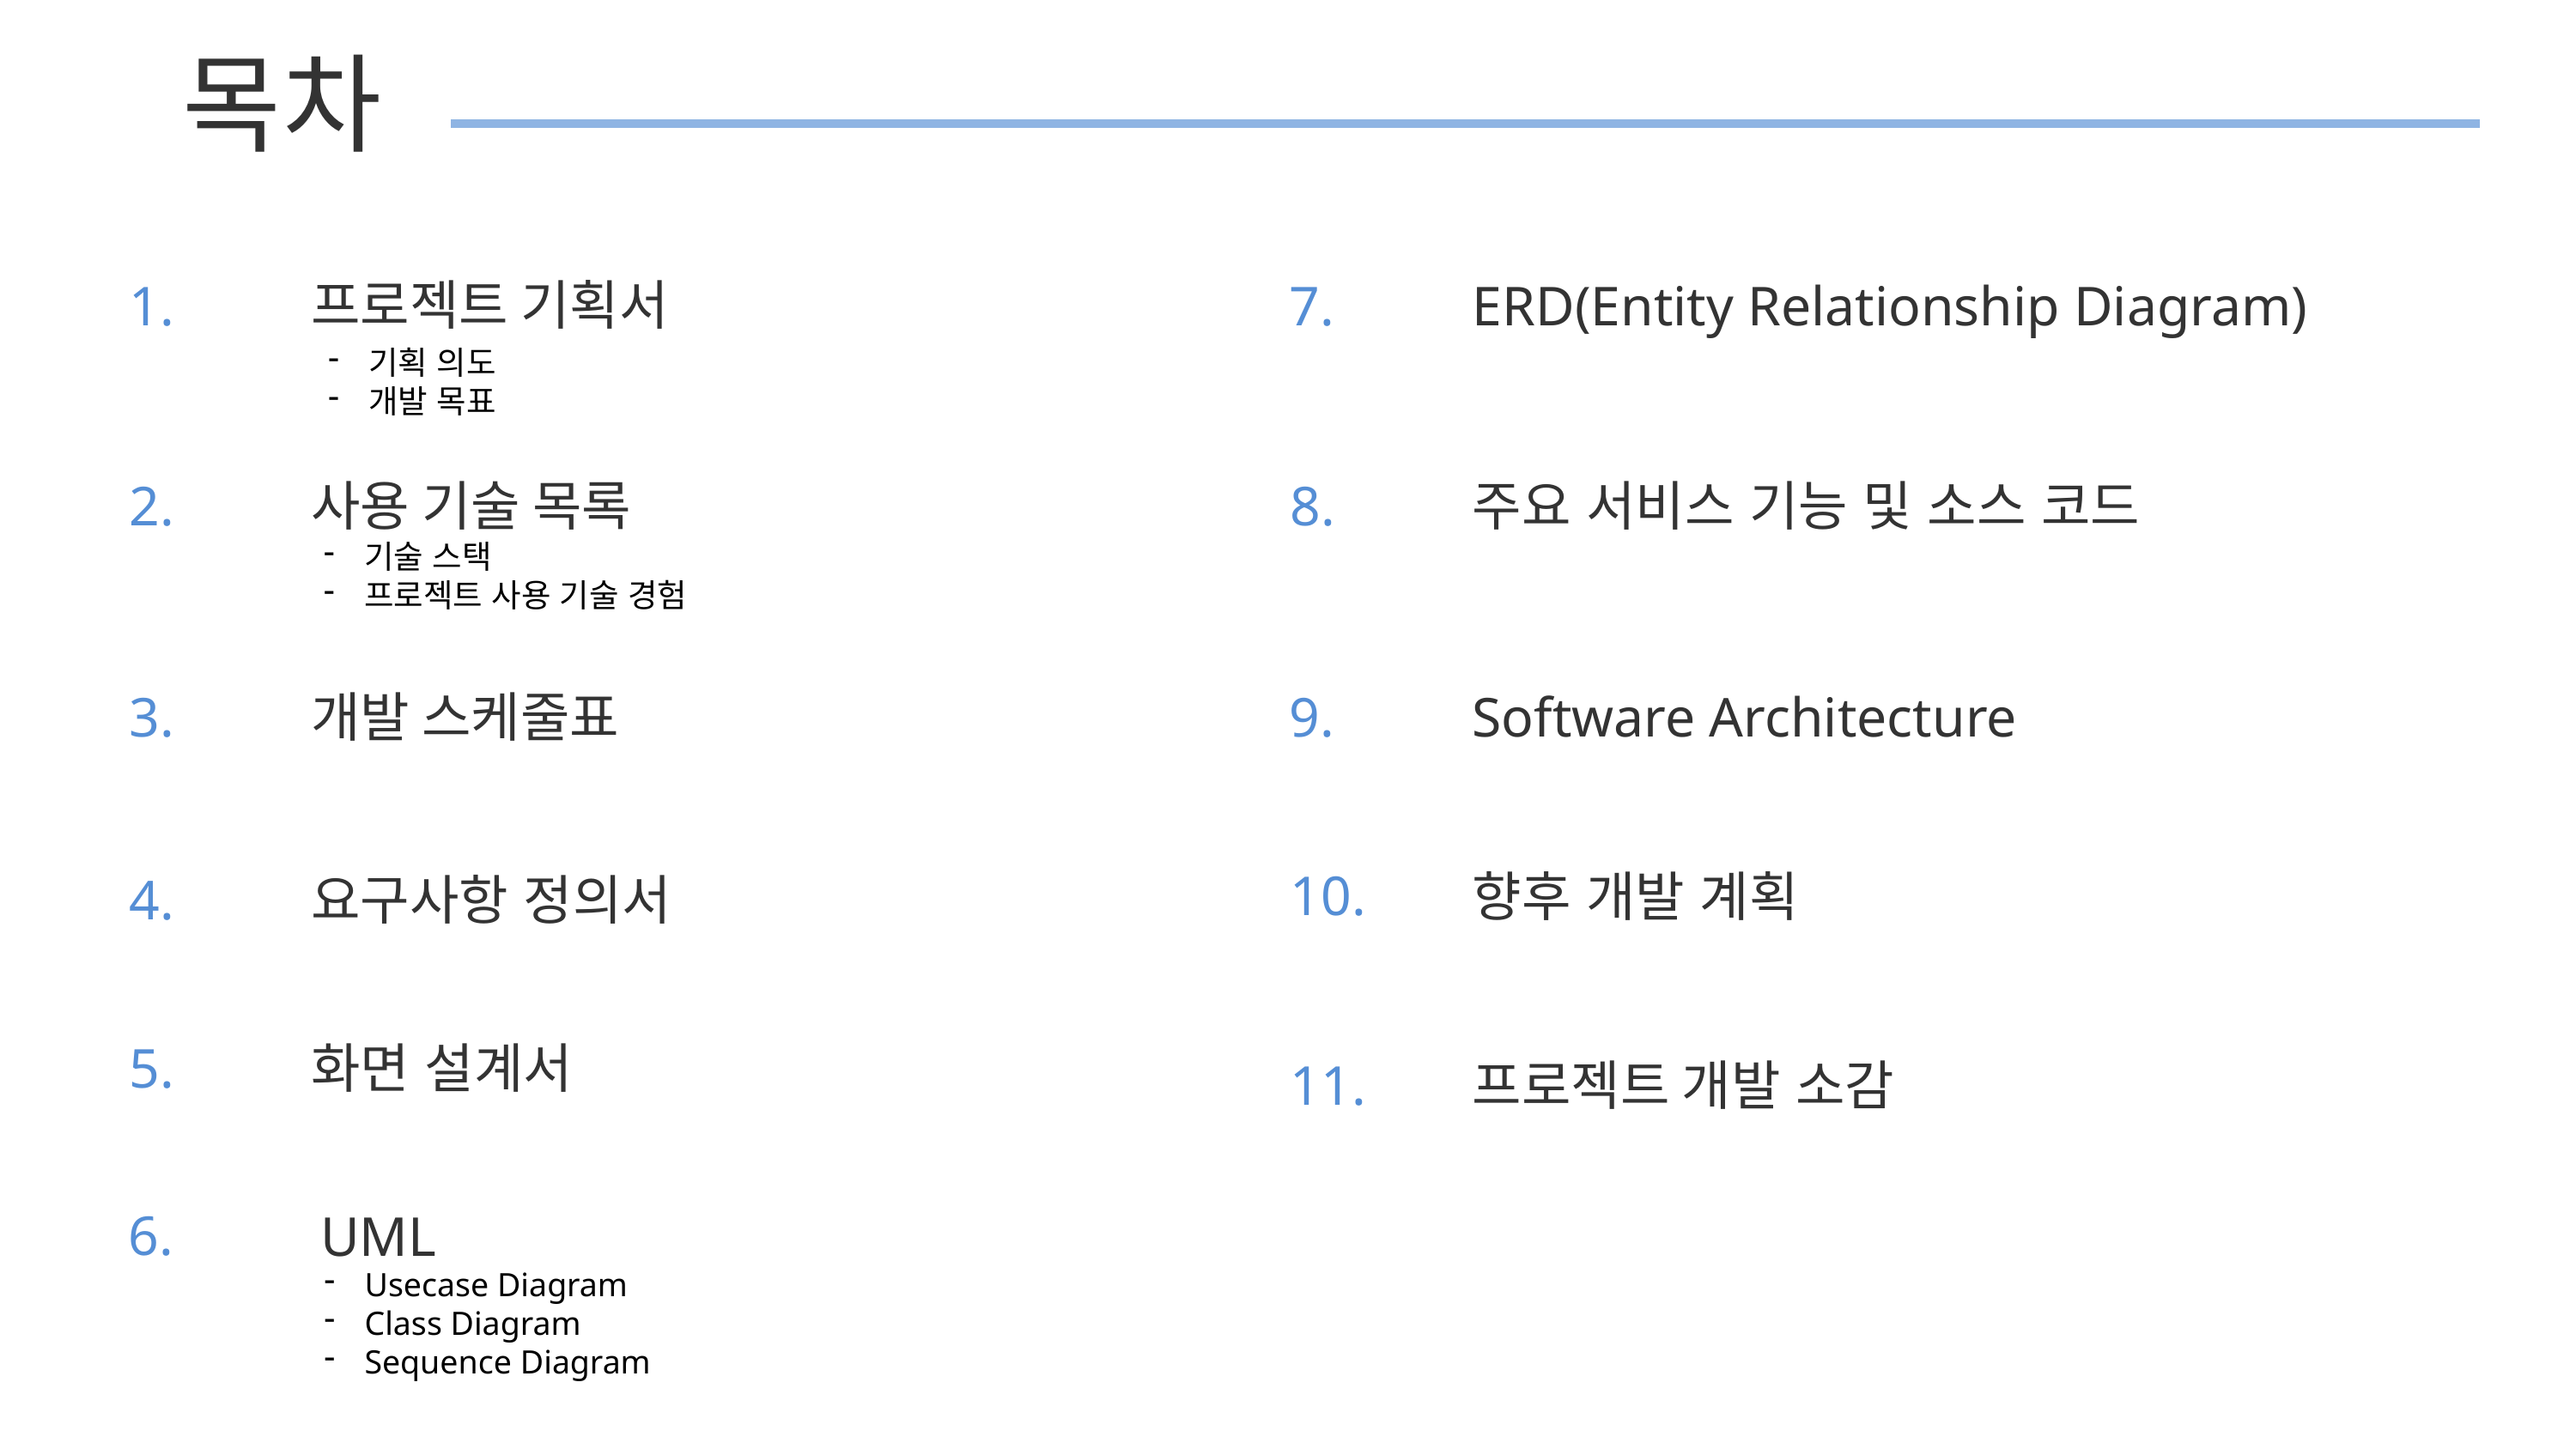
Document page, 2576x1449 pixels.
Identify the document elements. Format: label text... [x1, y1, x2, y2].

text_box 개발 스케줄표 [311, 661, 1009, 748]
text_box Software Architecture [1472, 661, 2364, 748]
text_box 기획 의도 개발 목표 [315, 336, 717, 427]
text_box 7. [1289, 250, 1386, 336]
text_box UML [320, 1180, 1212, 1267]
text_box Usecase Diagram Class Diagram Sequence Diagram [311, 1258, 713, 1387]
text_box 11. [1290, 1029, 1387, 1116]
text_box 10. [1290, 840, 1387, 926]
text_box 5. [129, 1013, 226, 1100]
text_box 1. [129, 250, 226, 336]
text_box 3. [129, 661, 226, 748]
text_box 향후 개발 계획 [1472, 840, 2364, 927]
text_box 요구사항 정의서 [311, 844, 1009, 931]
text_box 4. [129, 844, 226, 931]
text_box 기술 스택 프로젝트 사용 기술 경험 [311, 530, 713, 621]
text_box 6. [128, 1179, 225, 1266]
text_box 사용 기술 목록 [311, 450, 1009, 537]
text_box ERD(Entity Relationship Diagram) [1472, 250, 2364, 336]
text_box 주요 서비스 기능 및 소스 코드 [1472, 450, 2364, 537]
text_box 프로젝트 기획서 [311, 250, 1009, 336]
text_box 목차 [182, 100, 1481, 166]
text_box 프로젝트 개발 소감 [1472, 1030, 2364, 1117]
text_box 2. [129, 450, 226, 537]
text_box 8. [1290, 450, 1387, 537]
text_box 9. [1289, 661, 1386, 748]
text_box 화면 설계서 [311, 1013, 1009, 1100]
